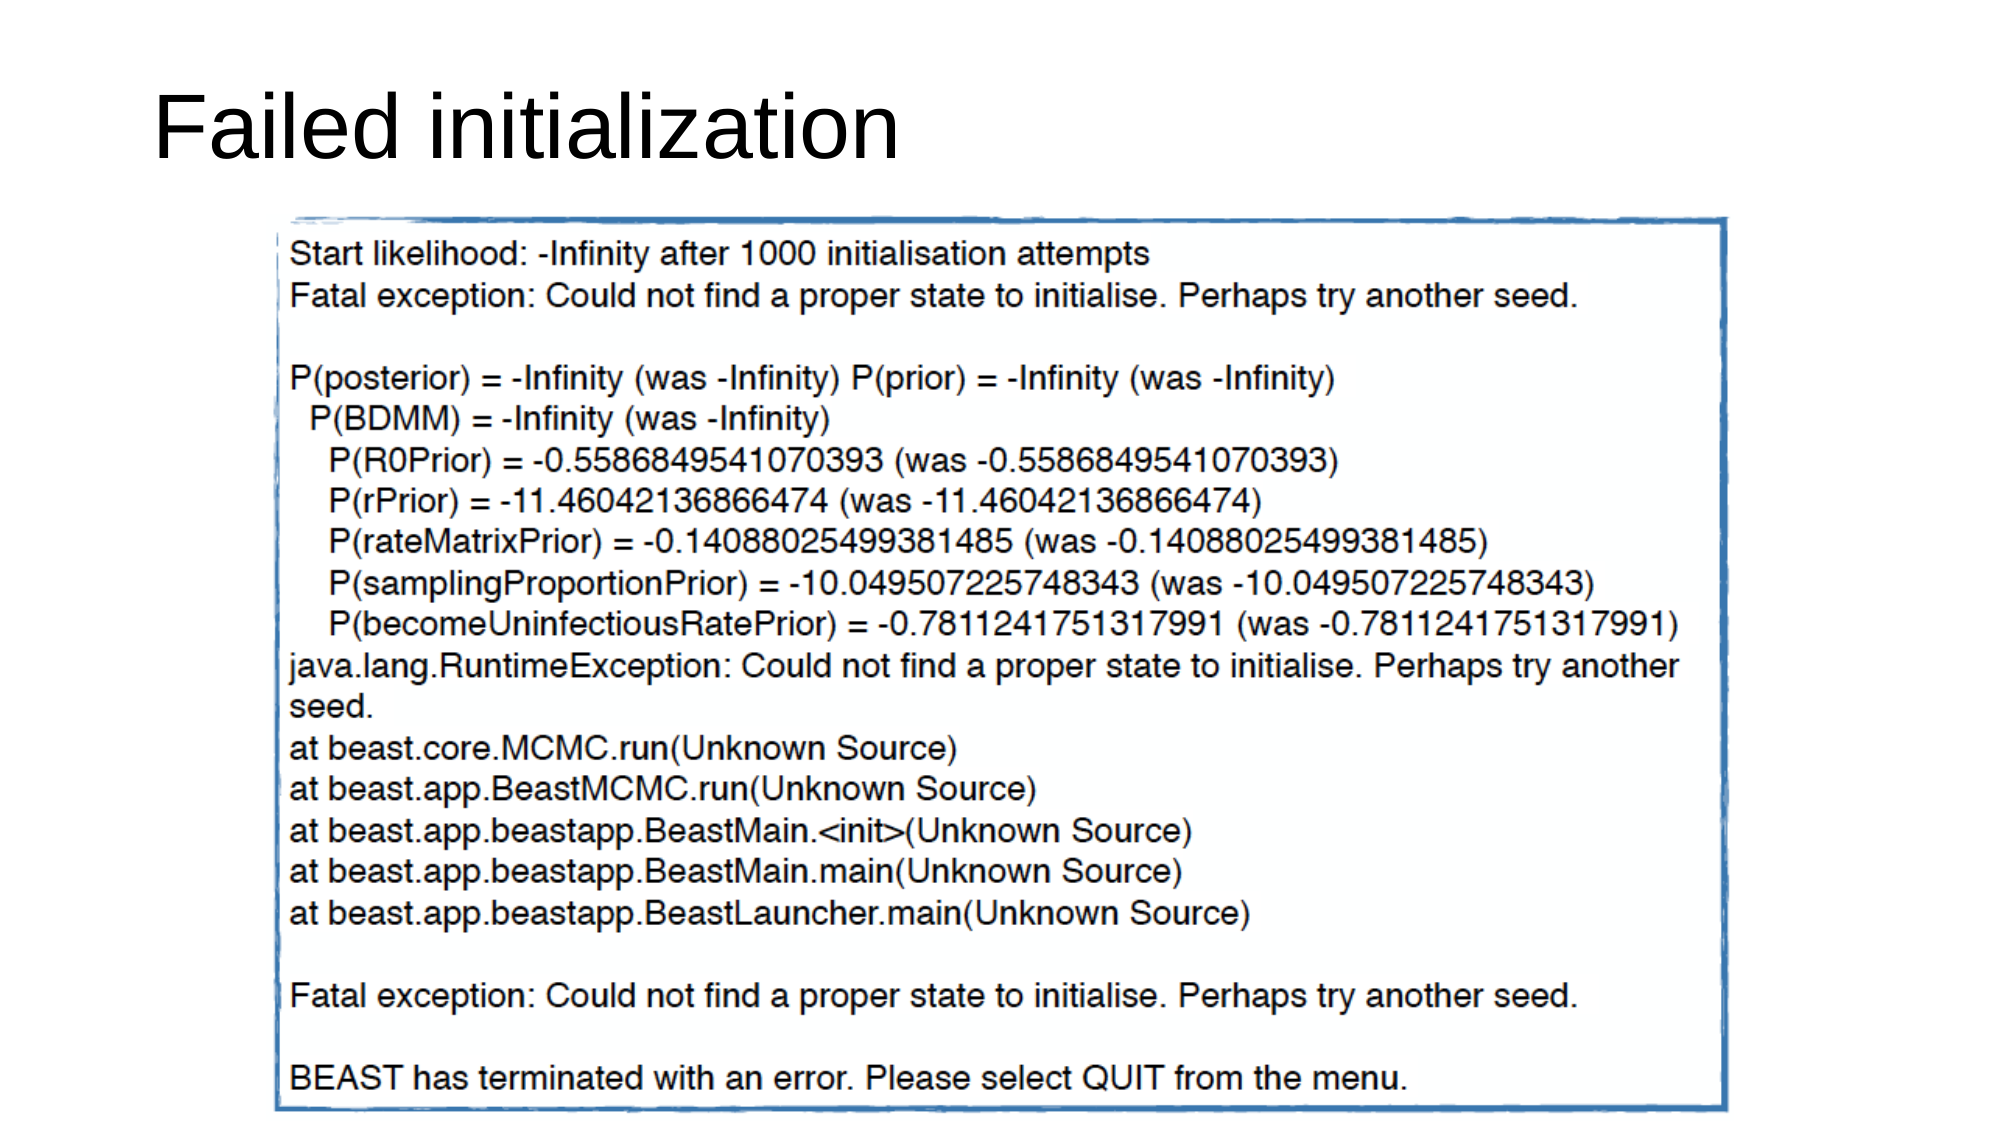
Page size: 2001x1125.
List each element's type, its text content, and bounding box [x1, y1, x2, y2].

picture [266, 214, 1734, 1121]
title Failed initialization [137, 20, 1863, 238]
